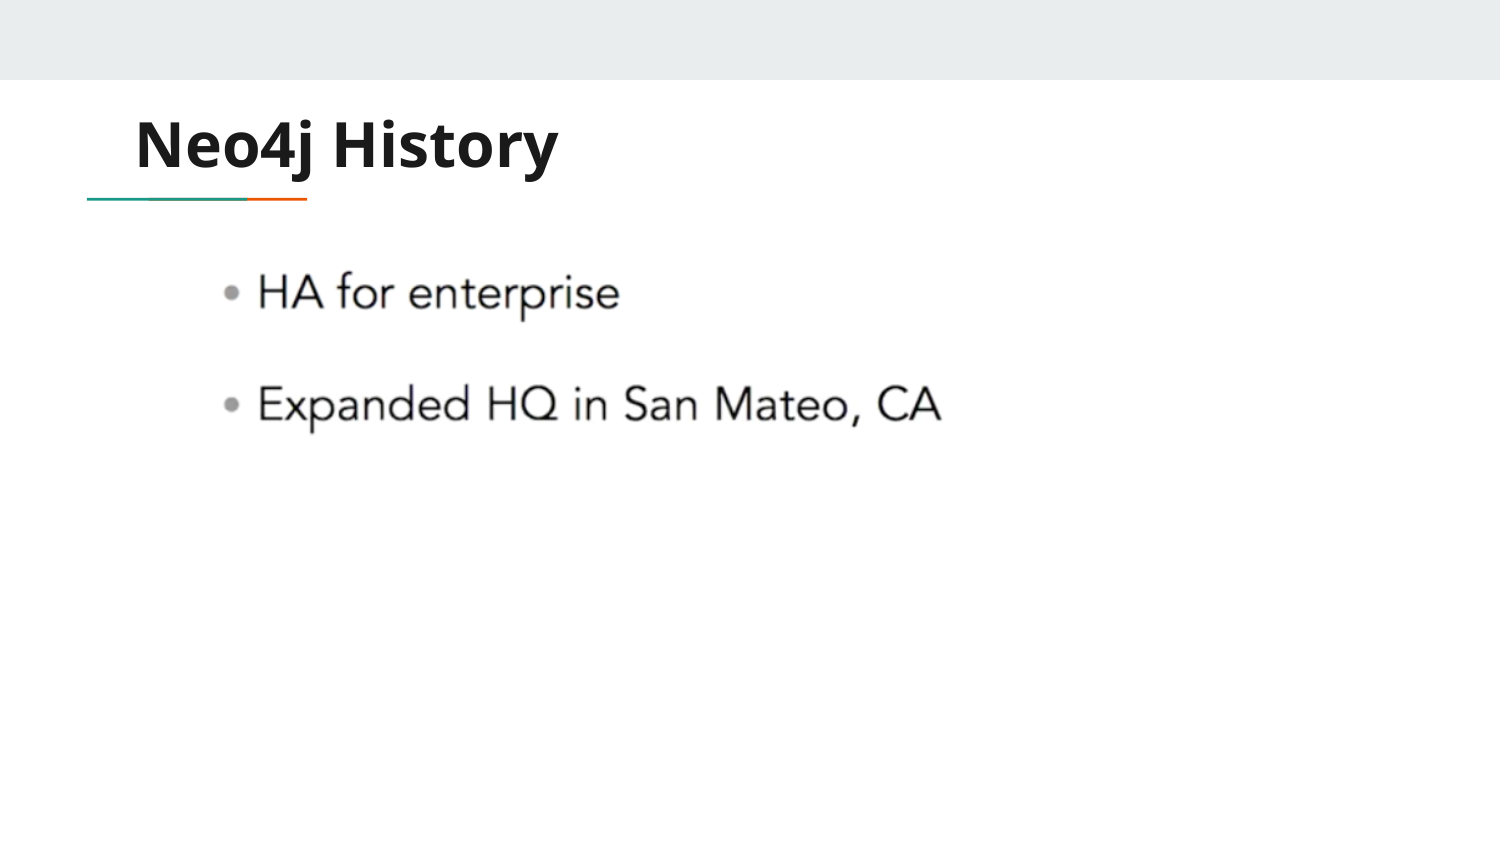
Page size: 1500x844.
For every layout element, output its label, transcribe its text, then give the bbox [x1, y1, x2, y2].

picture [187, 232, 1066, 534]
title Neo4j History [119, 89, 1381, 178]
